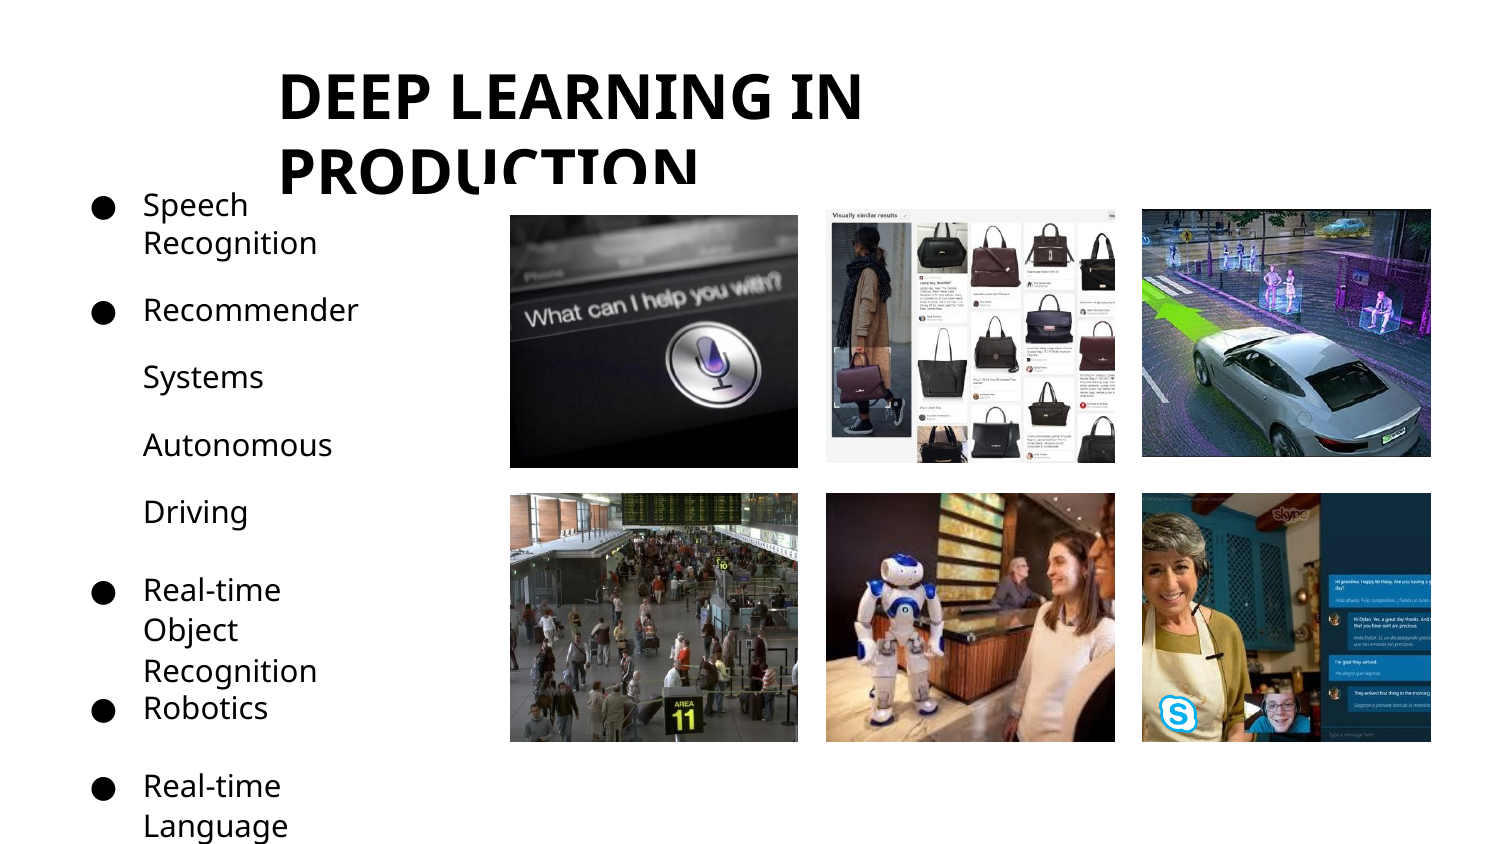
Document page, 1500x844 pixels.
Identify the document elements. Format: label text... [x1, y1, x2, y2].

title DEEP LEARNING IN PRODUCTION [274, 55, 1214, 208]
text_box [479, 183, 1462, 775]
text_box Speech Recognition Recommender Systems Autonomous Driving Real-time Object Recognition Robotics Real-time Language Translation Many More… [67, 183, 427, 844]
